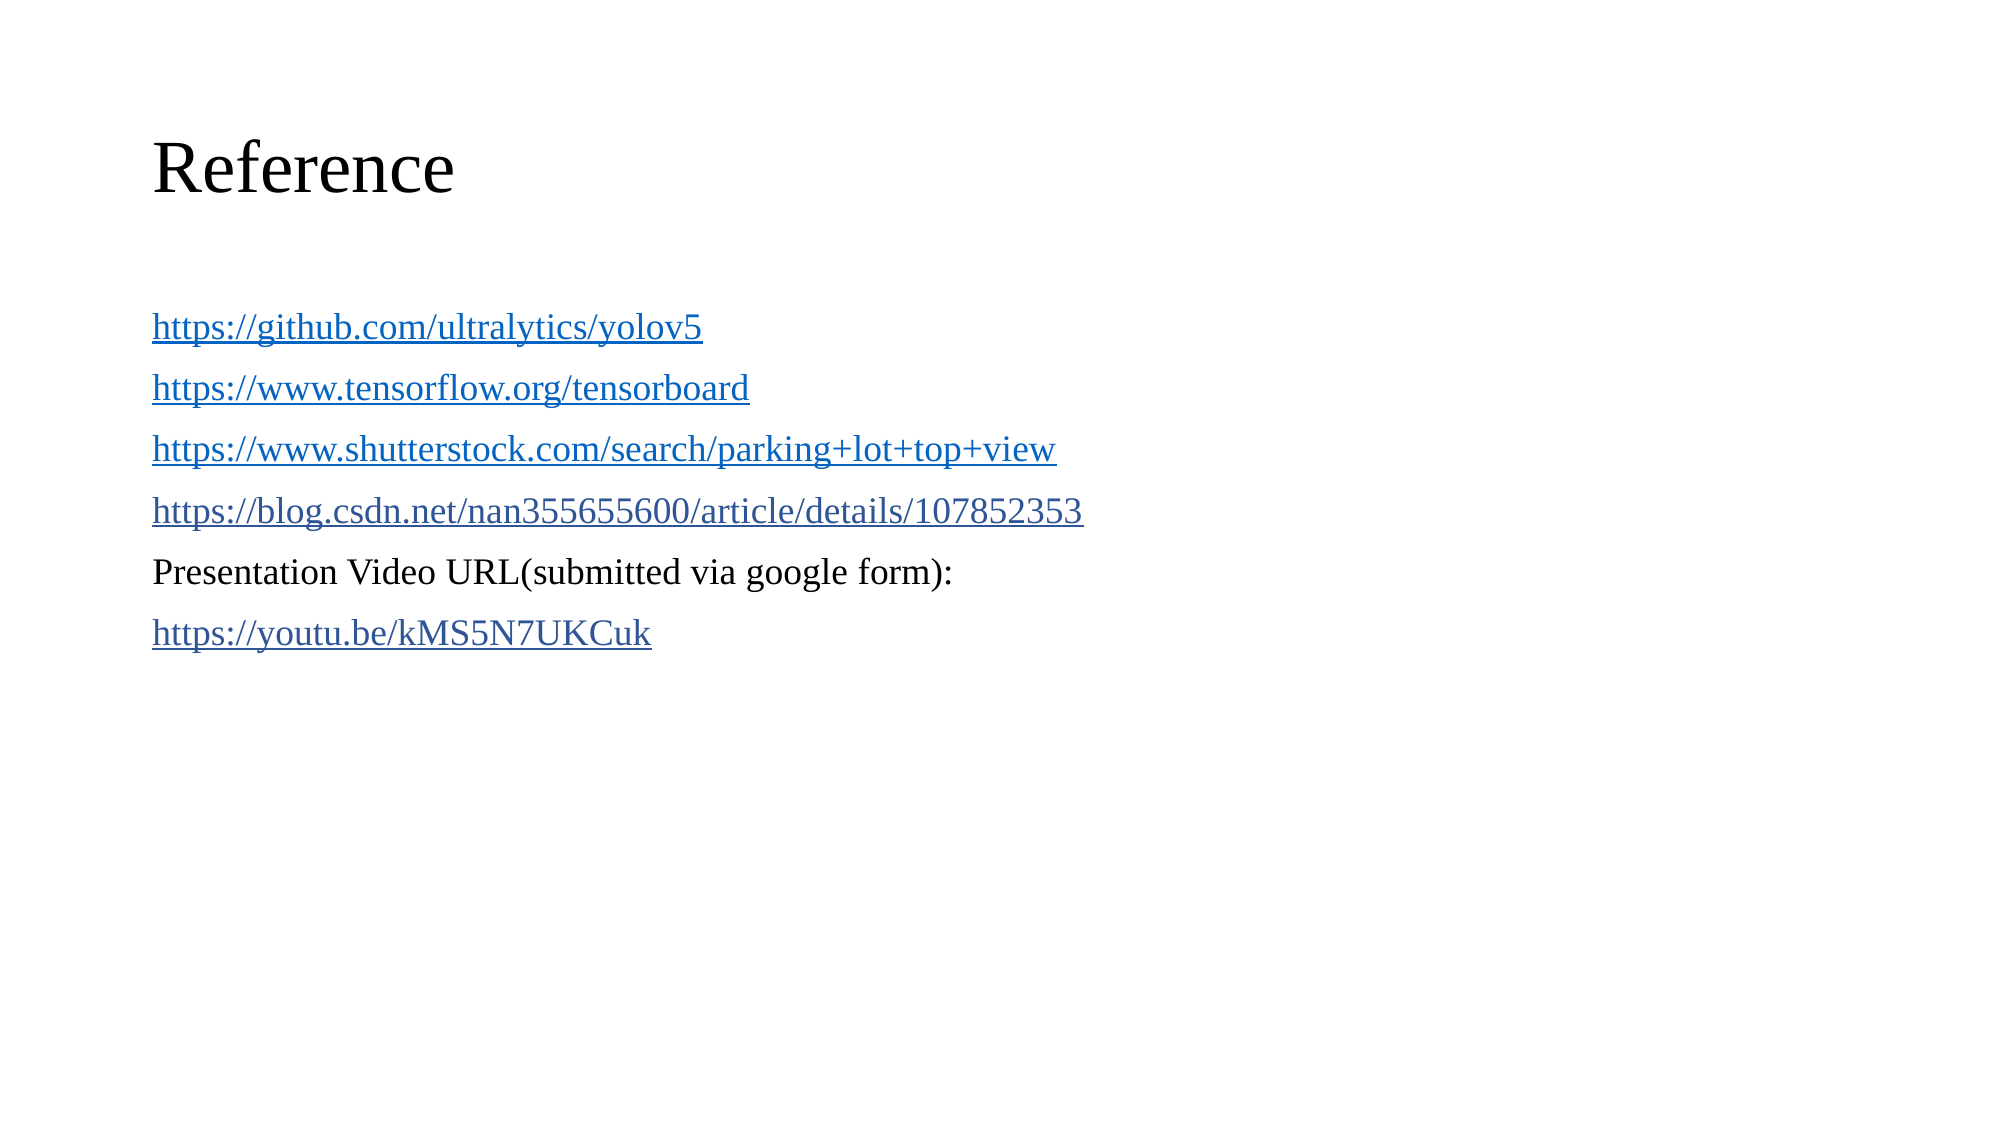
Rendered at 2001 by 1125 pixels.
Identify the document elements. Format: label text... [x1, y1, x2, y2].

list https://github.com/ultralytics/yolov5 https://www.tensorflow.org/tensorboard https://www.shutterstock.com/search/parking+lot+top+view https://blog.csdn.net/nan355655600/article/details/107852353 Presentation Video URL(submitted via google form): https://youtu.be/kMS5N7UKCuk [137, 299, 1863, 1014]
title Reference [137, 59, 1863, 278]
